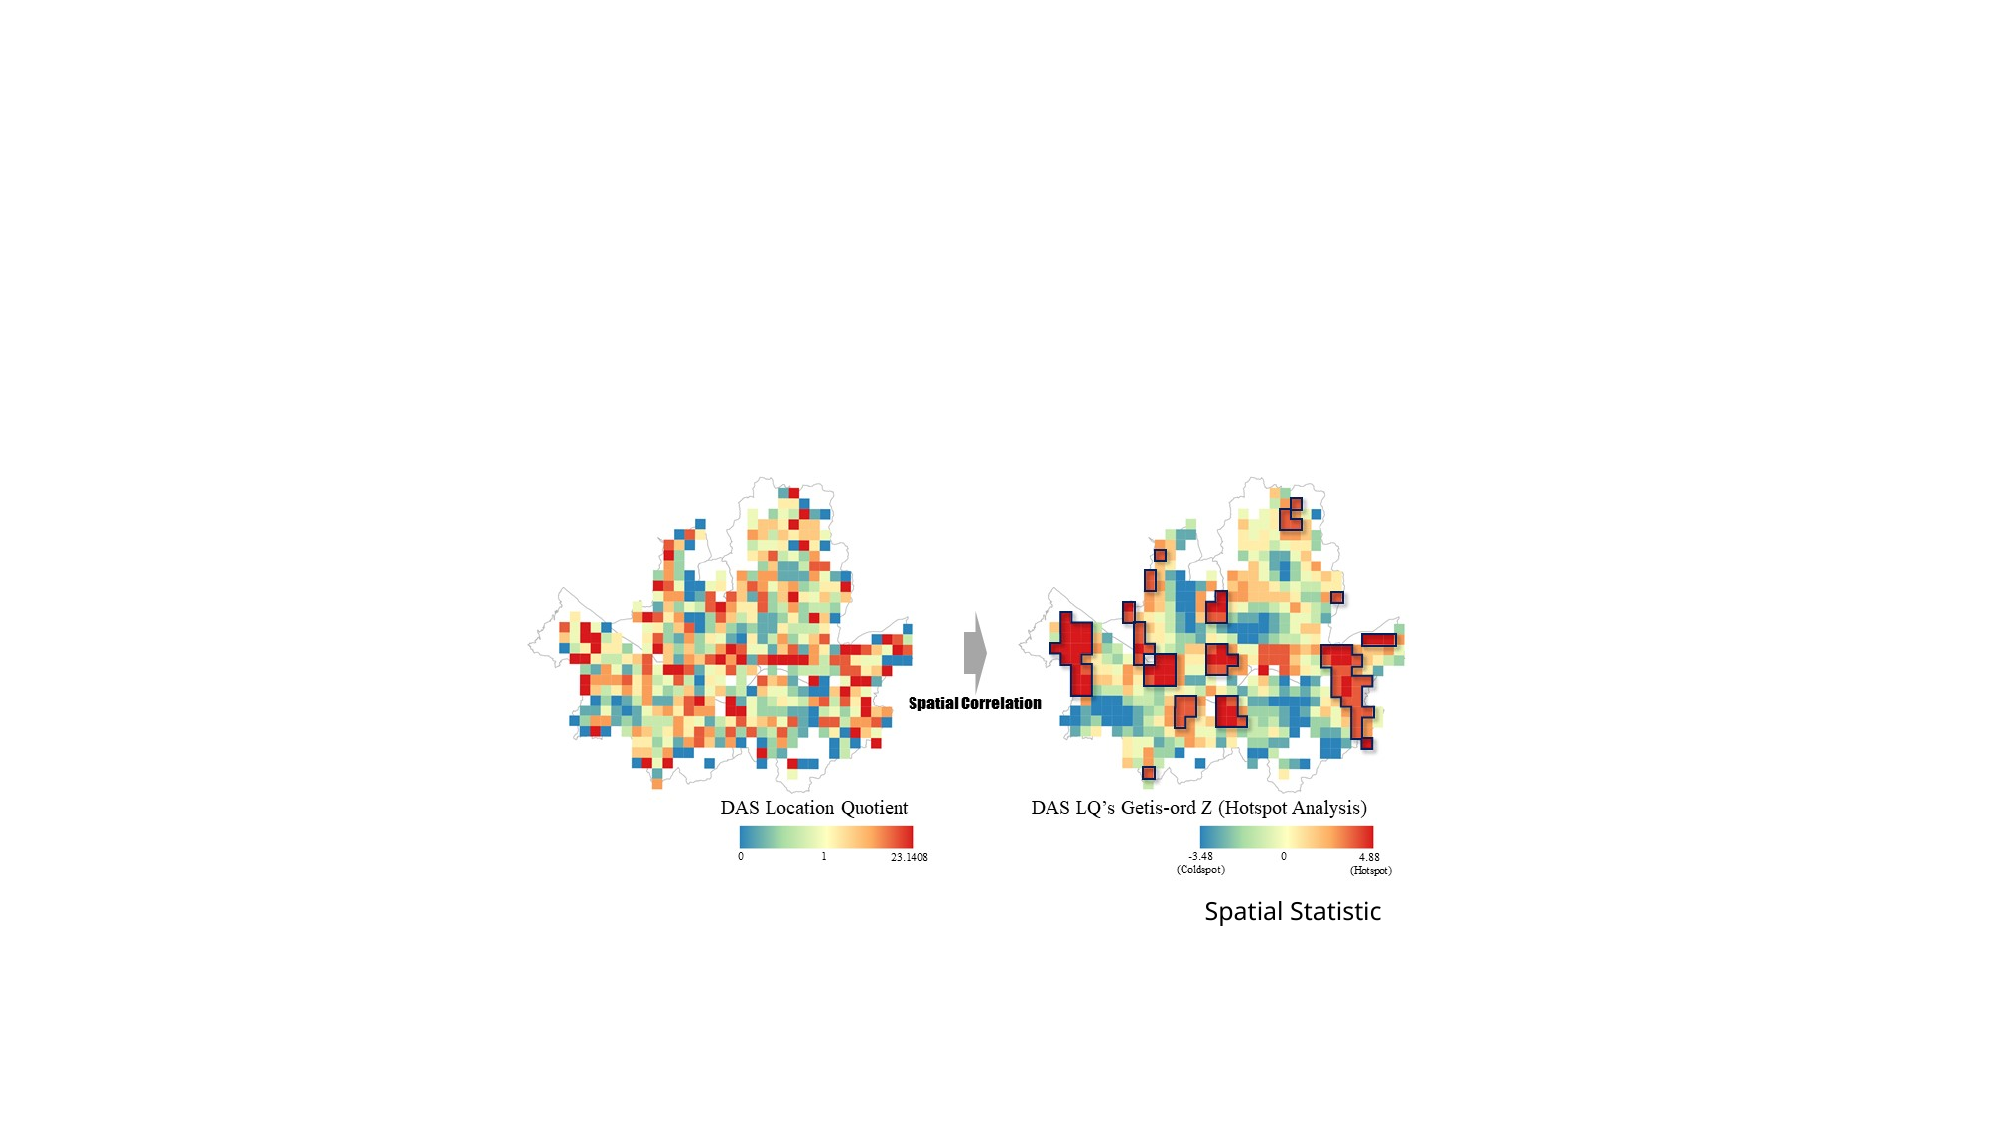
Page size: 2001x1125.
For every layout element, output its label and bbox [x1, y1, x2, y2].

list [503, 277, 1456, 992]
